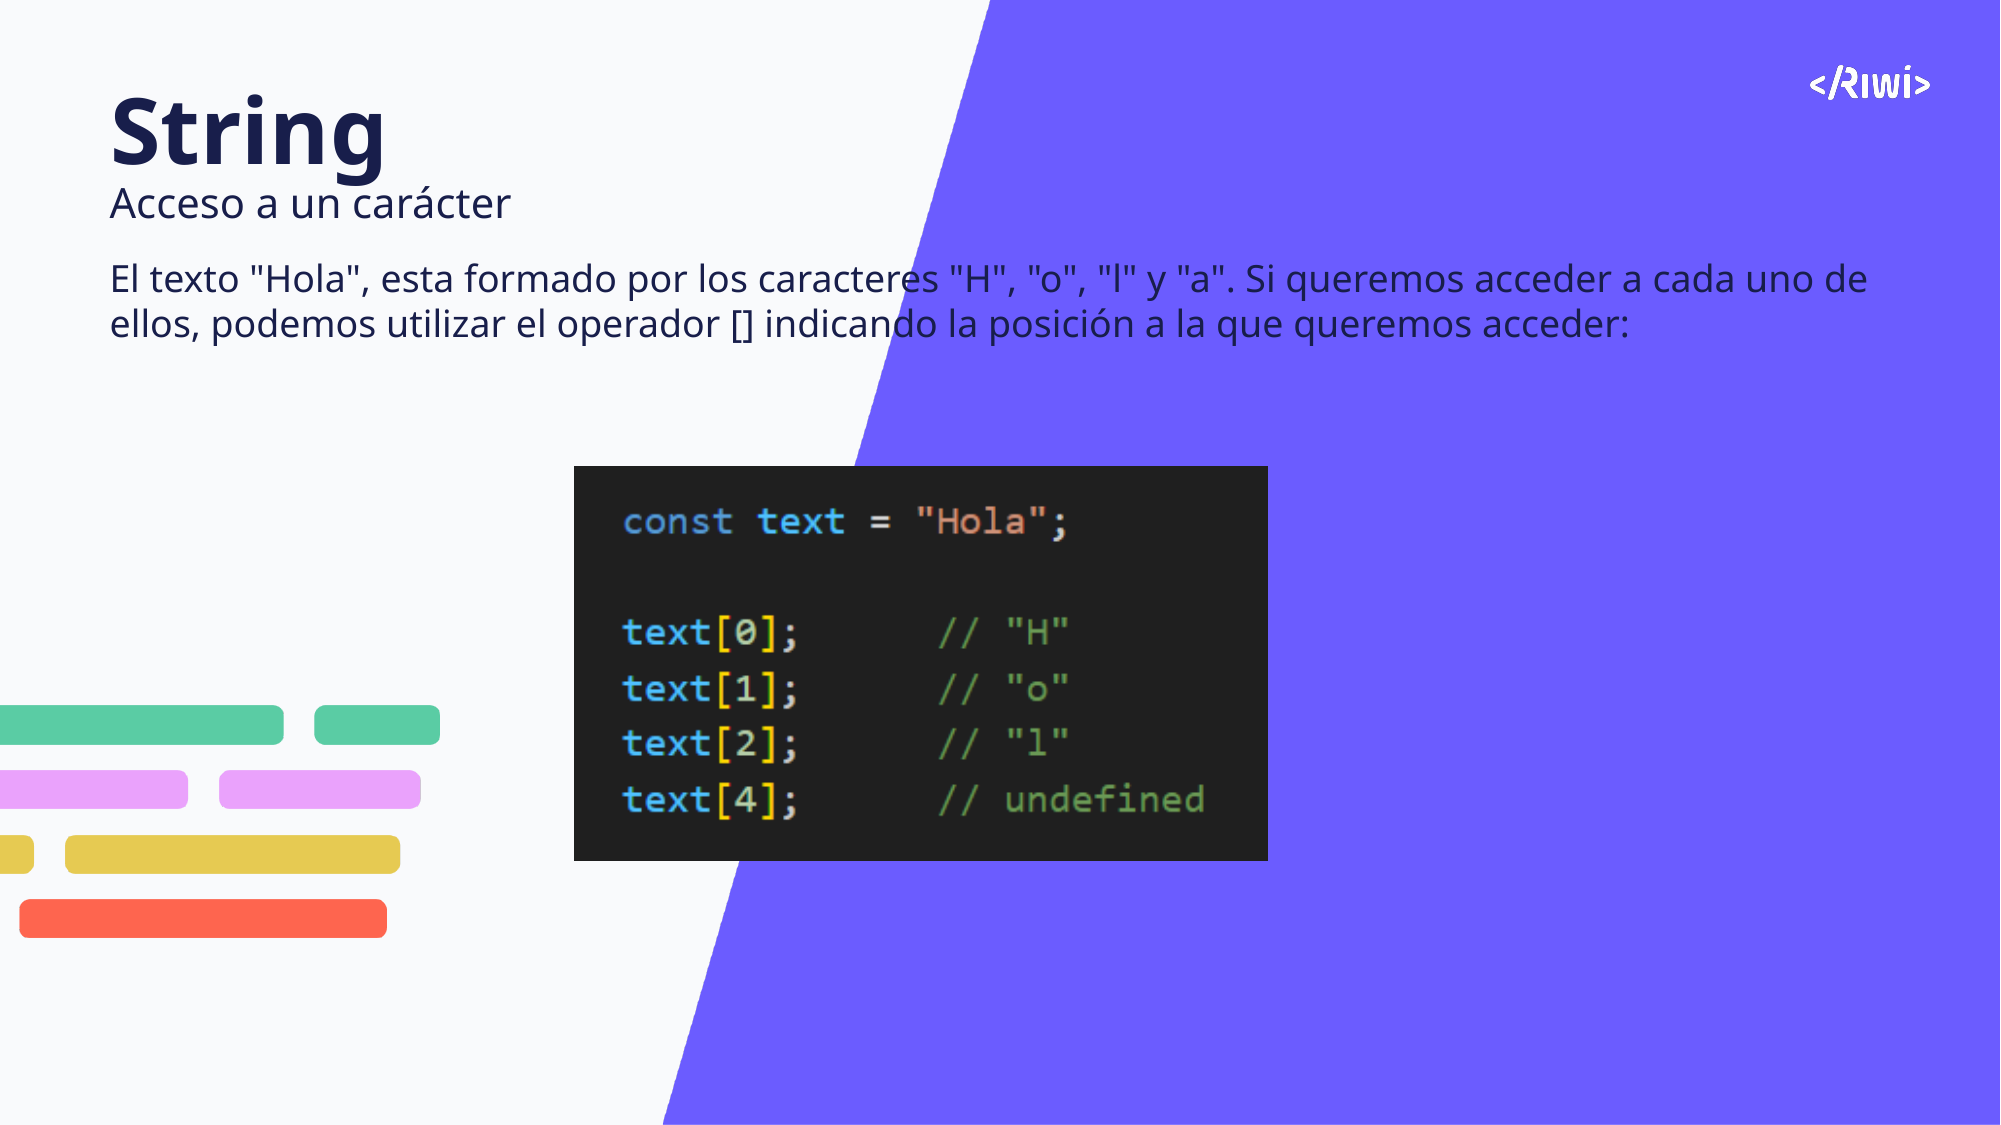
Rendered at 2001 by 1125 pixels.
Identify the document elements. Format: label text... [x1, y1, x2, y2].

picture [574, 0, 2000, 1125]
text_box Acceso a un carácter [94, 169, 577, 235]
text_box String [94, 65, 471, 169]
text_box El texto "Hola", esta formado por los caracteres "H", "o", "l" y "a". Si queremos acceder a cada uno de ellos, podemos utilizar el operador [] indicando la posición a la que queremos acceder: [94, 248, 657, 353]
picture [0, 705, 440, 938]
